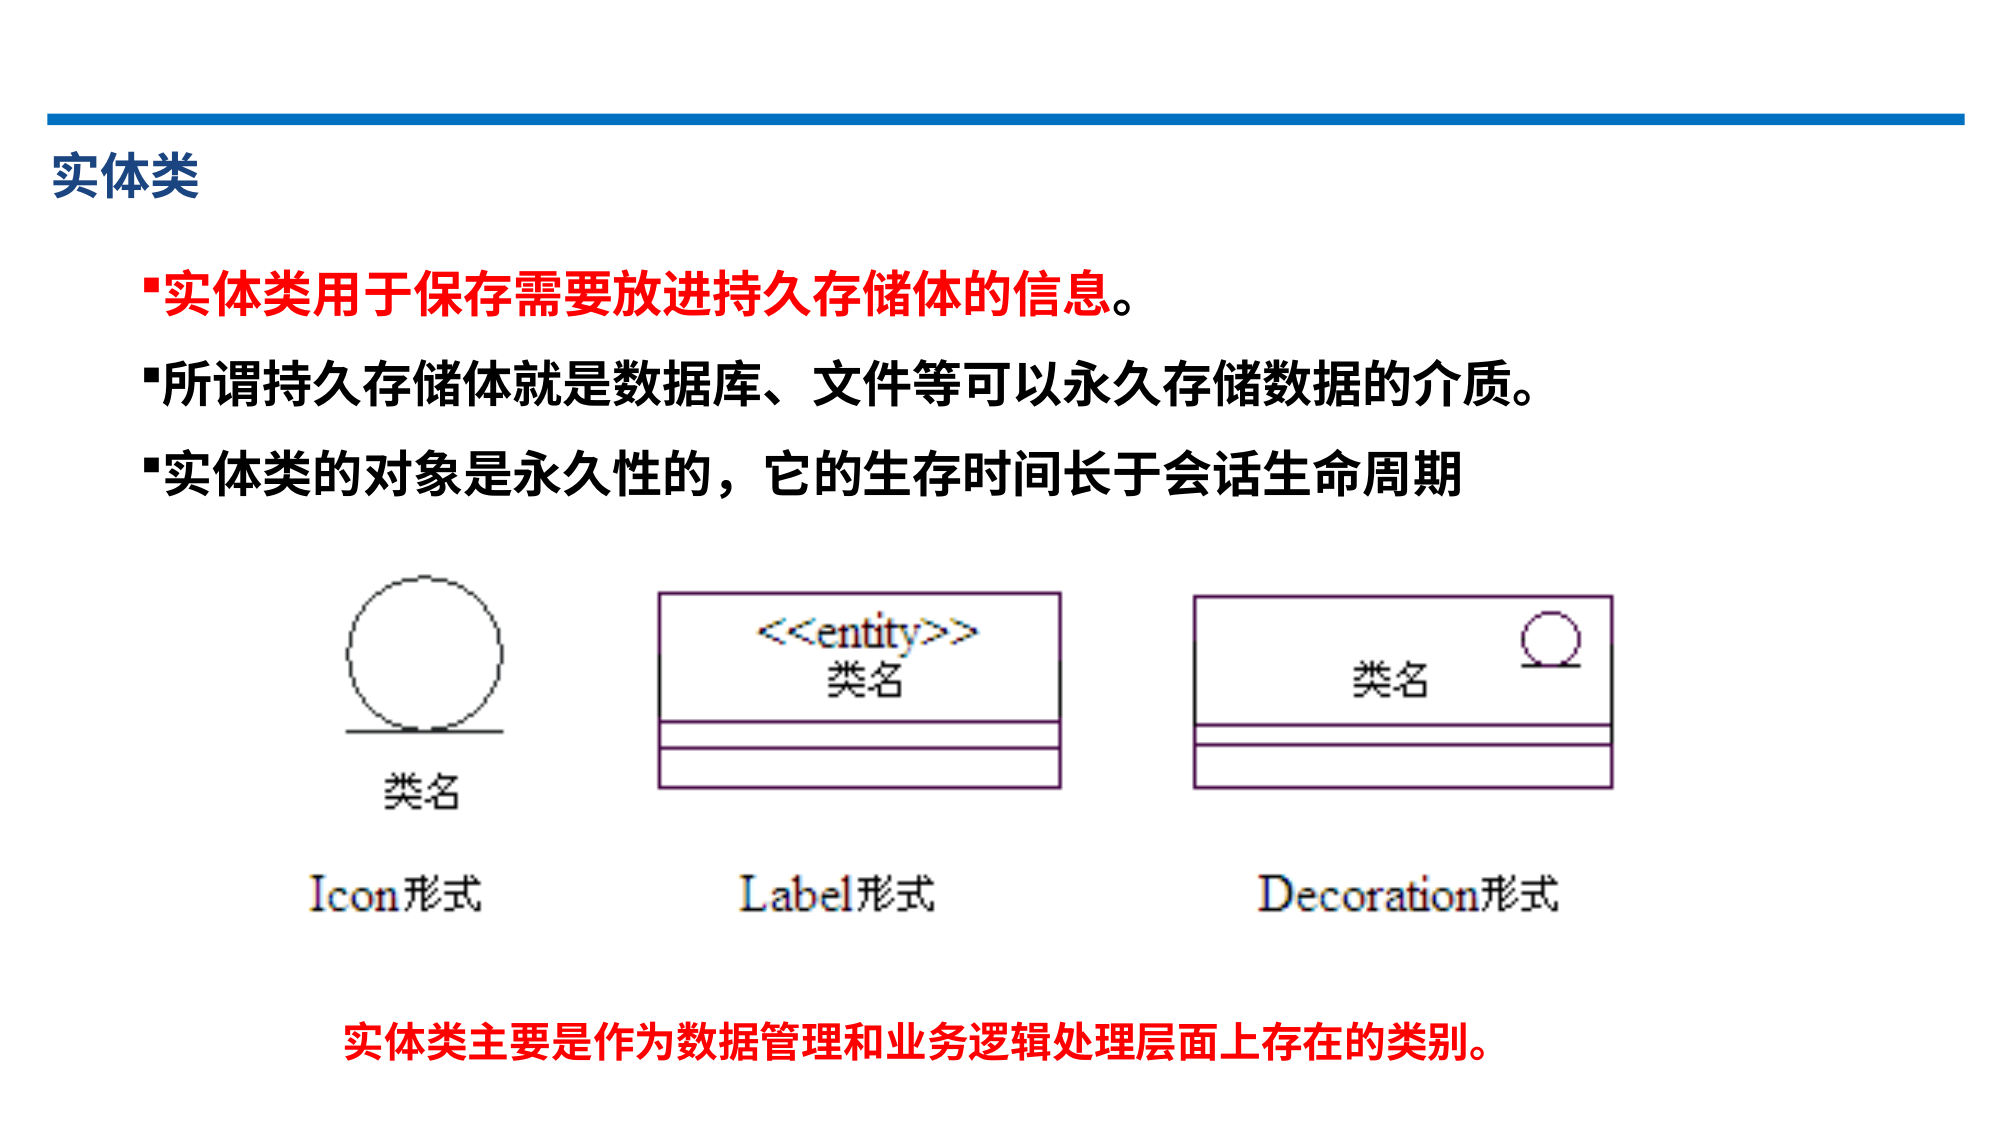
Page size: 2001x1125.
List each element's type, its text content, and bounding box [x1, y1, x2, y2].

text_box 实体类 [35, 137, 216, 212]
text_box 实体类主要是作为数据管理和业务逻辑处理层面上存在的类别。 [327, 1008, 1598, 1073]
picture [255, 550, 1654, 965]
text_box 实体类用于保存需要放进持久存储体的信息。 所谓持久存储体就是数据库、文件等可以永久存储数据的介质。 实体类的对象是永久性的，它的生存时间长于会话生命周期 [125, 224, 1651, 510]
